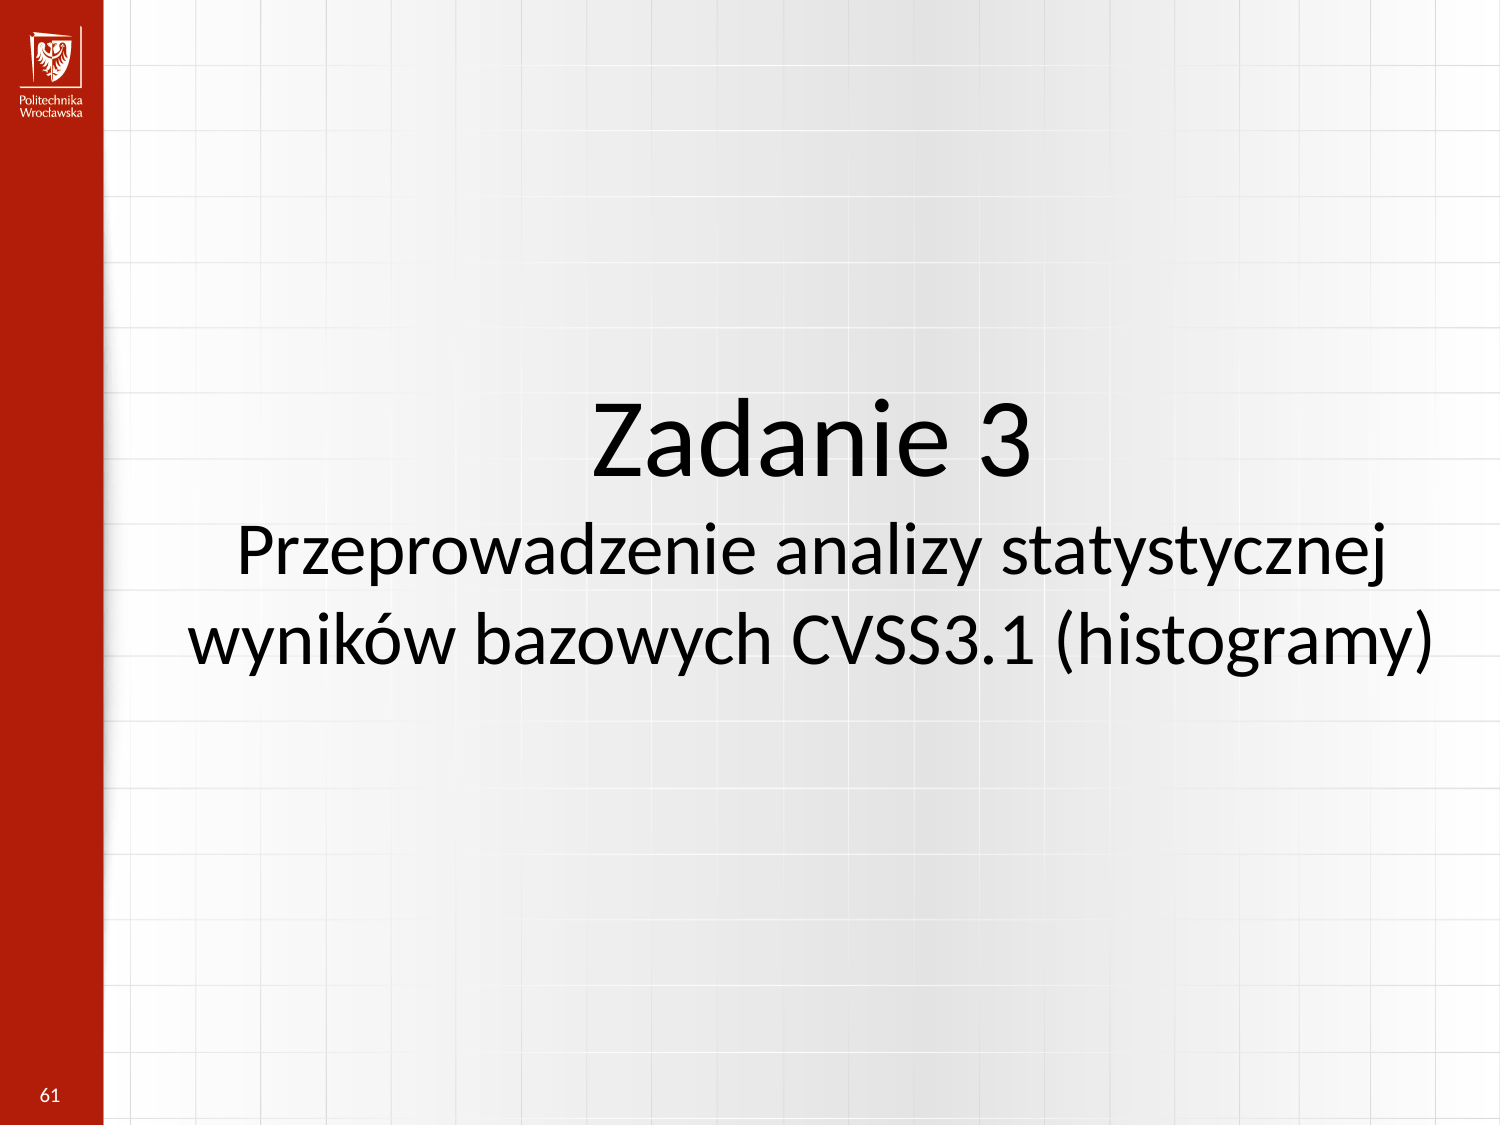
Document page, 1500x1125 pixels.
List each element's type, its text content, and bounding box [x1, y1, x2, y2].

list Zadanie 3 Przeprowadzenie analizy statystycznej wyników bazowych CVSS3.1 (histogramy) [140, 515, 1500, 657]
picture [0, 0, 1500, 1125]
